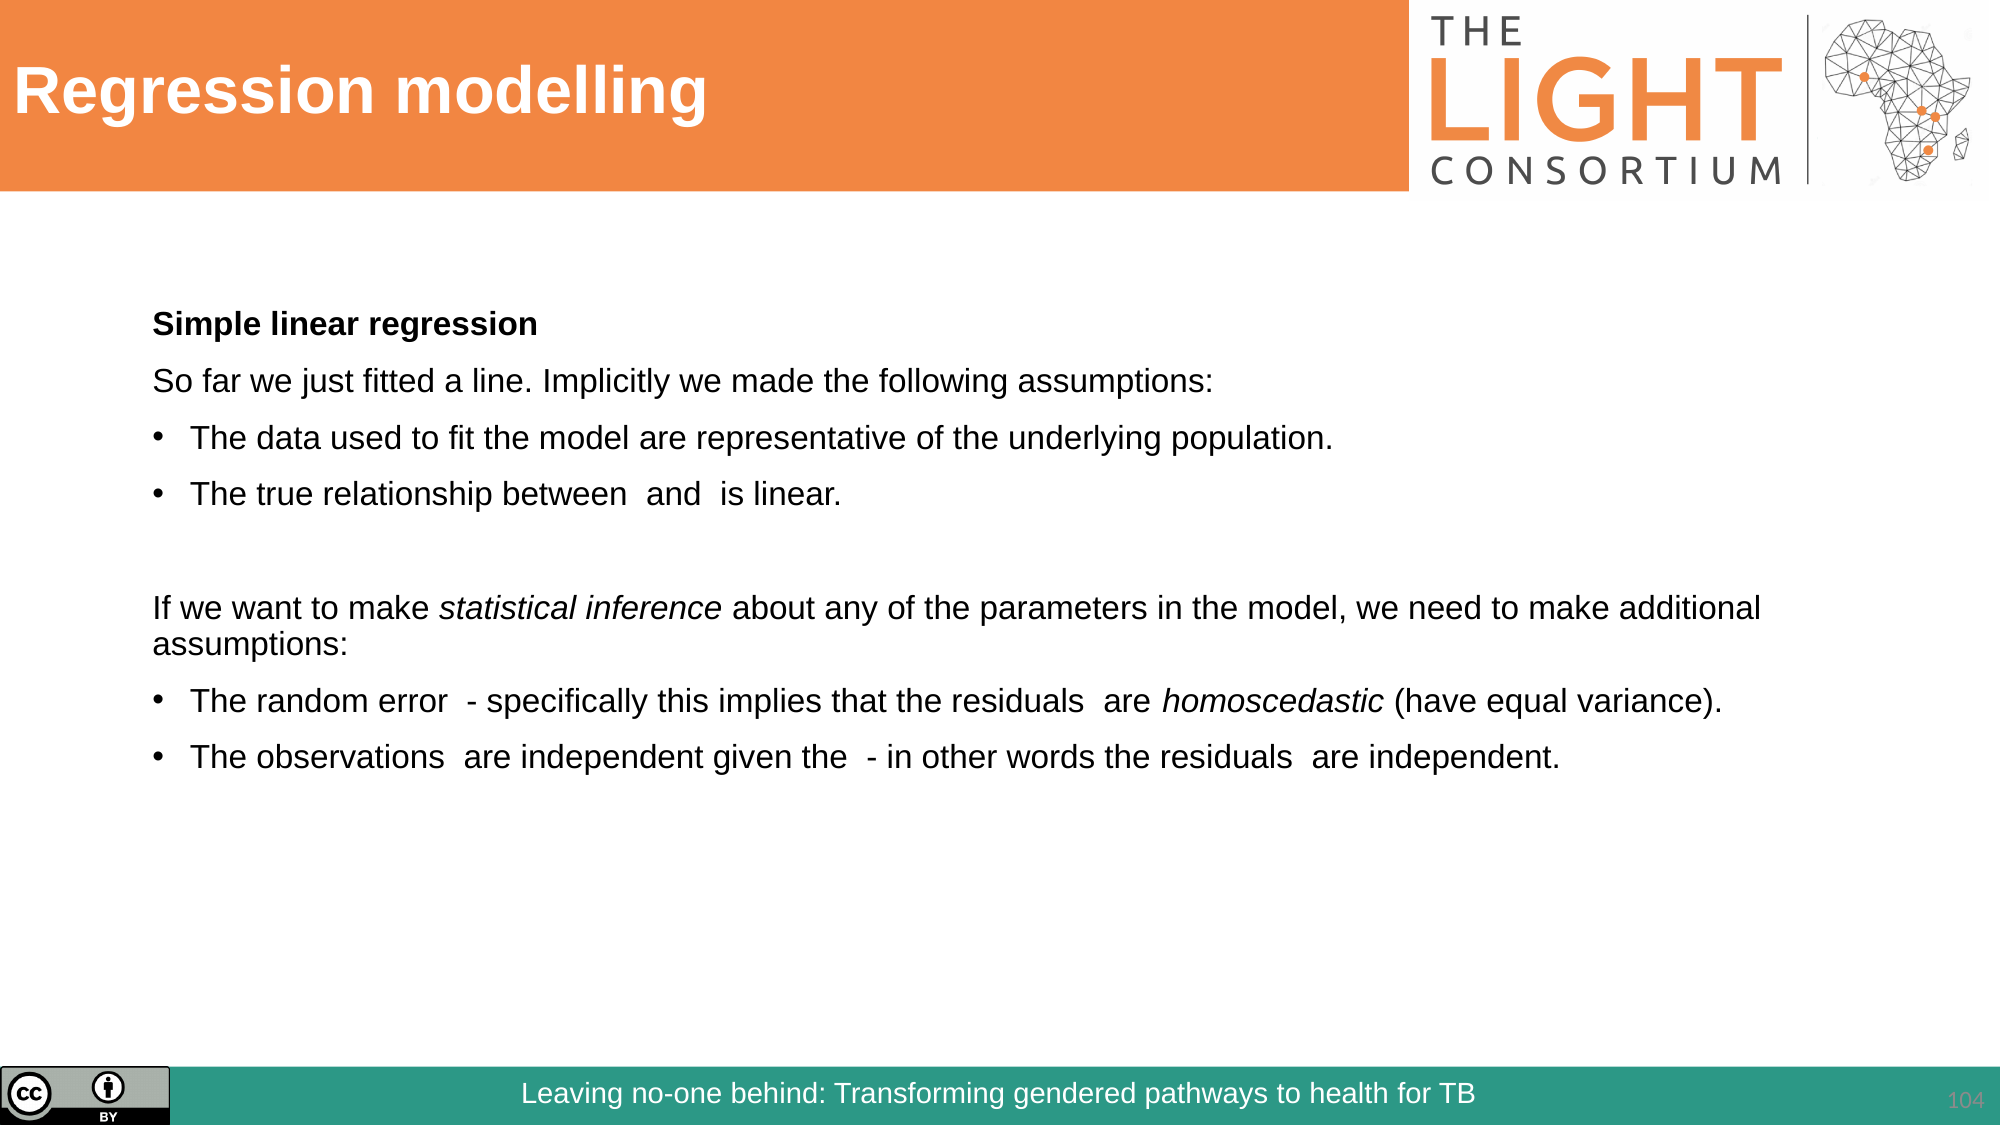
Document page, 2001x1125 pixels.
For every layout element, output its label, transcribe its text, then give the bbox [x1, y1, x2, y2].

picture [0, 1066, 170, 1125]
picture [1409, 0, 1989, 201]
title Regression modelling [0, 0, 1410, 192]
slide_number 104 [1550, 1073, 2000, 1125]
list Simple linear regression So far we just fitted a line. Implicitly we made the following assumptions: The data used to fit the model are representative of the underlying population. The true relationship between and is linear. If we want to make statistical inference about any of the parameters in the model, we need to make additional assumptions: The random error - specifically this implies that the residuals are homoscedastic (have equal variance). The observations are independent given the - in other words the residuals are independent. [137, 299, 1863, 1066]
